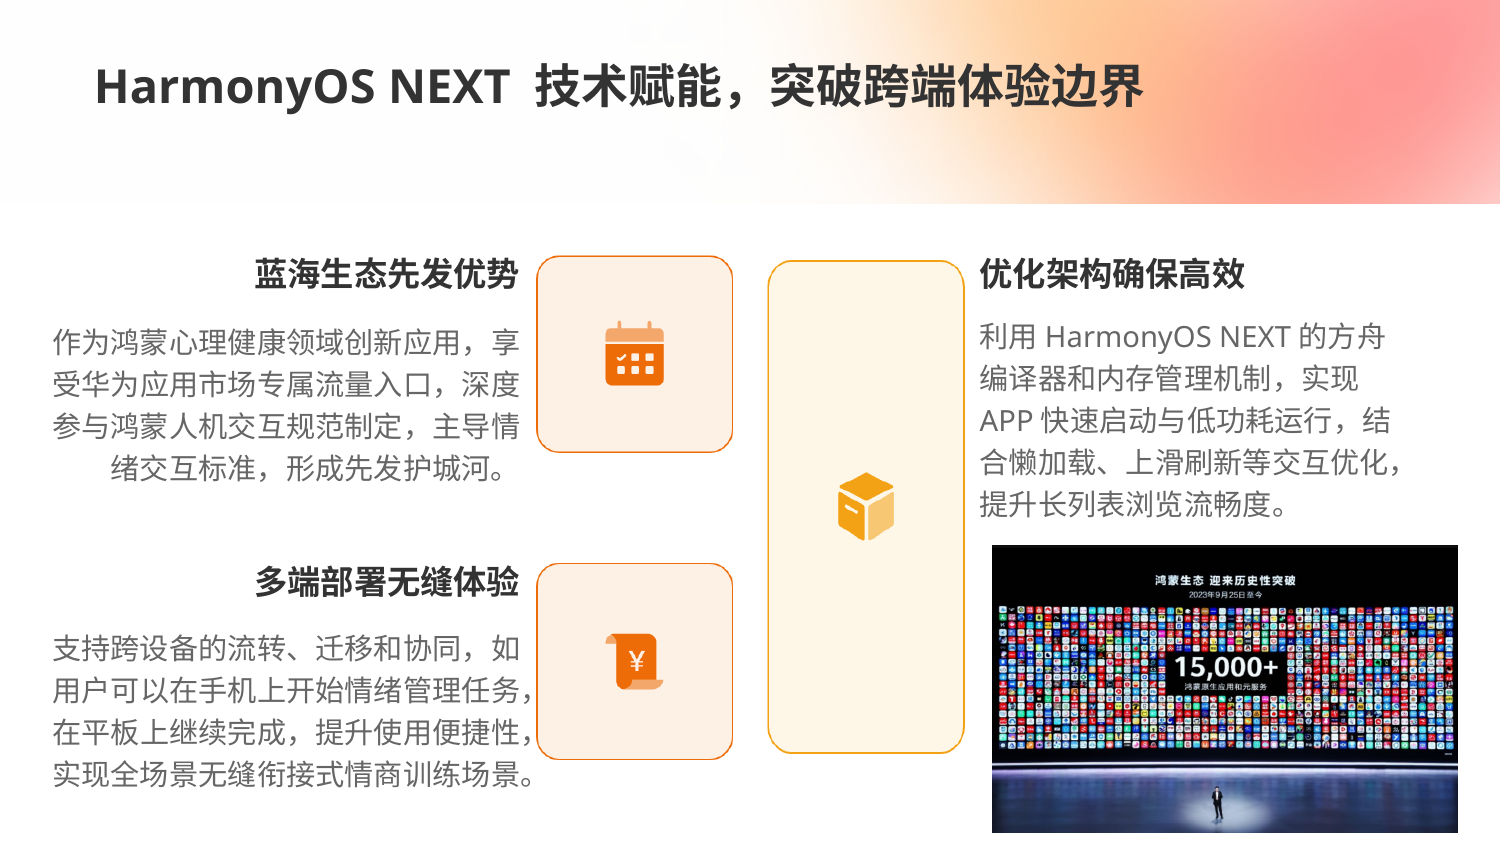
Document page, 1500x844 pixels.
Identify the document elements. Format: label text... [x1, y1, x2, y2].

text_box 支持跨设备的流转、迁移和协同，如用户可以在手机上开始情绪管理任务，在平板上继续完成，提升使用便捷性，实现全场景无缝衔接式情商训练场景。 [42, 610, 521, 805]
picture [0, 0, 1500, 204]
picture [65, 237, 1458, 833]
text_box 作为鸿蒙心理健康领域创新应用，享受华为应用市场专属流量入口，深度参与鸿蒙人机交互规范制定，主导情绪交互标准，形成先发护城河。 [43, 302, 521, 501]
